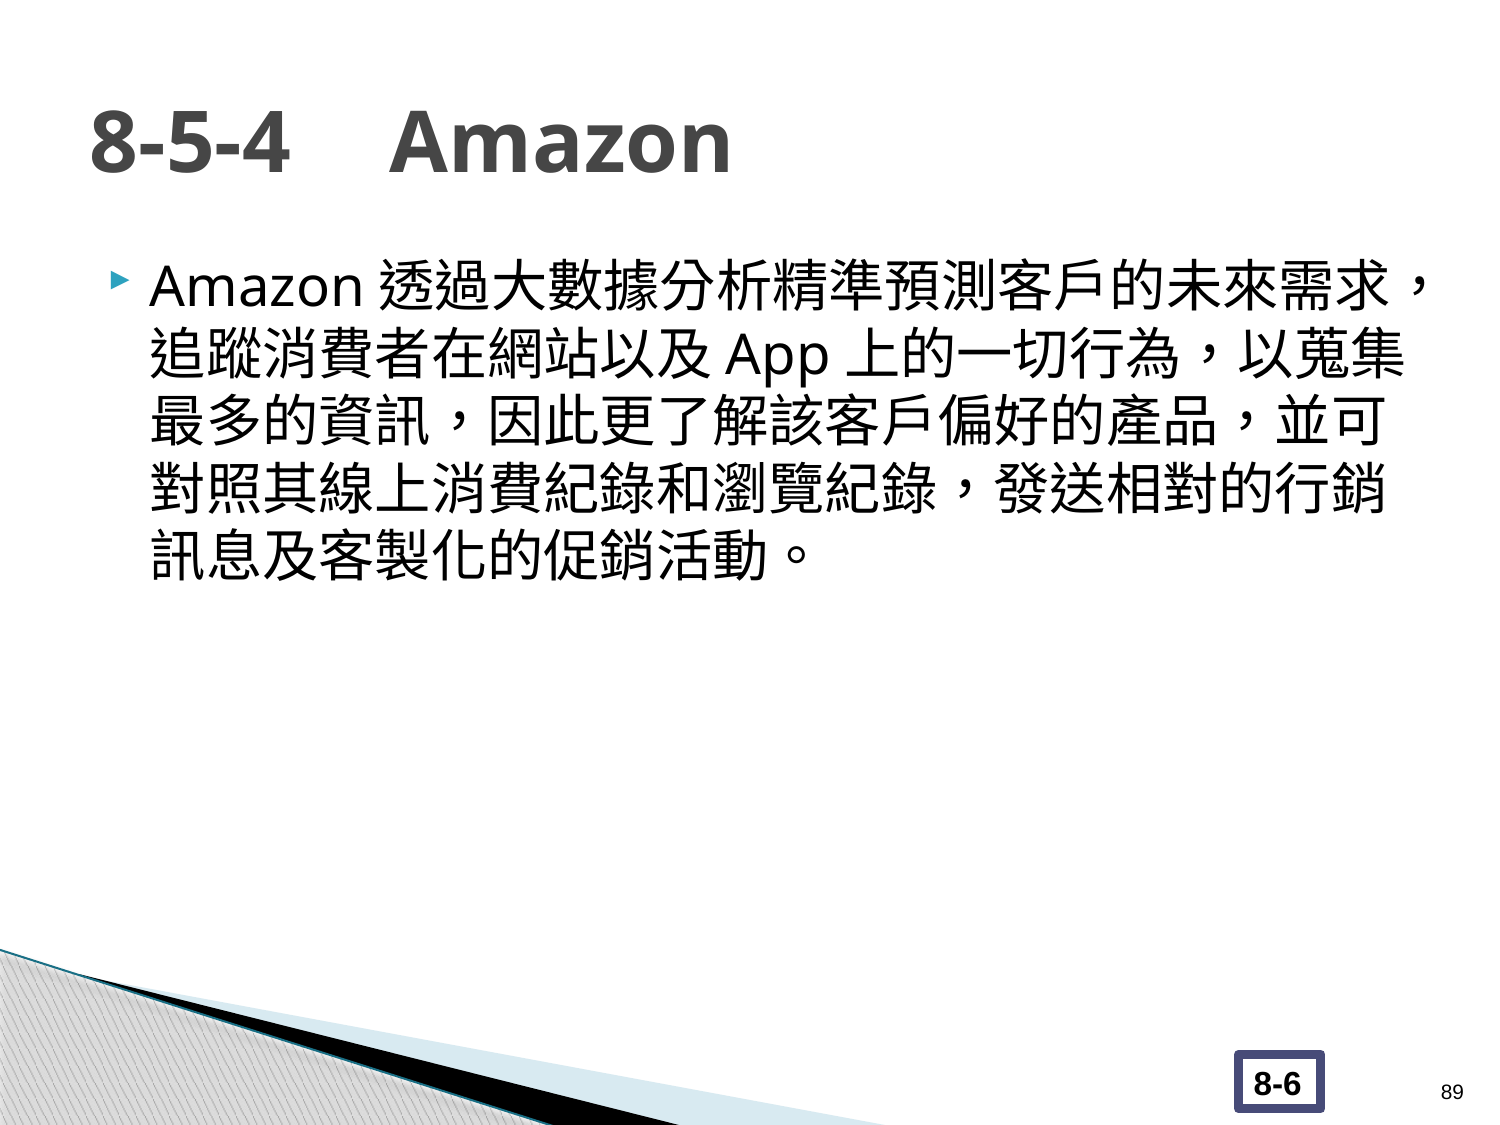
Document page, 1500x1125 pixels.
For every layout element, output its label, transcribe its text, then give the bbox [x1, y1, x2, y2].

list Amazon透過大數據分析精準預測客戶的未來需求，追蹤消費者在網站以及App上的一切行為，以蒐集最多的資訊，因此更了解該客戶偏好的產品，並可對照其線上消費紀錄和瀏覽紀錄，發送相對的行銷訊息及客製化的促銷活動。 [75, 243, 1425, 986]
title 8-5-4 Amazon [75, 45, 1425, 233]
slide_number 89 [1418, 1051, 1479, 1112]
